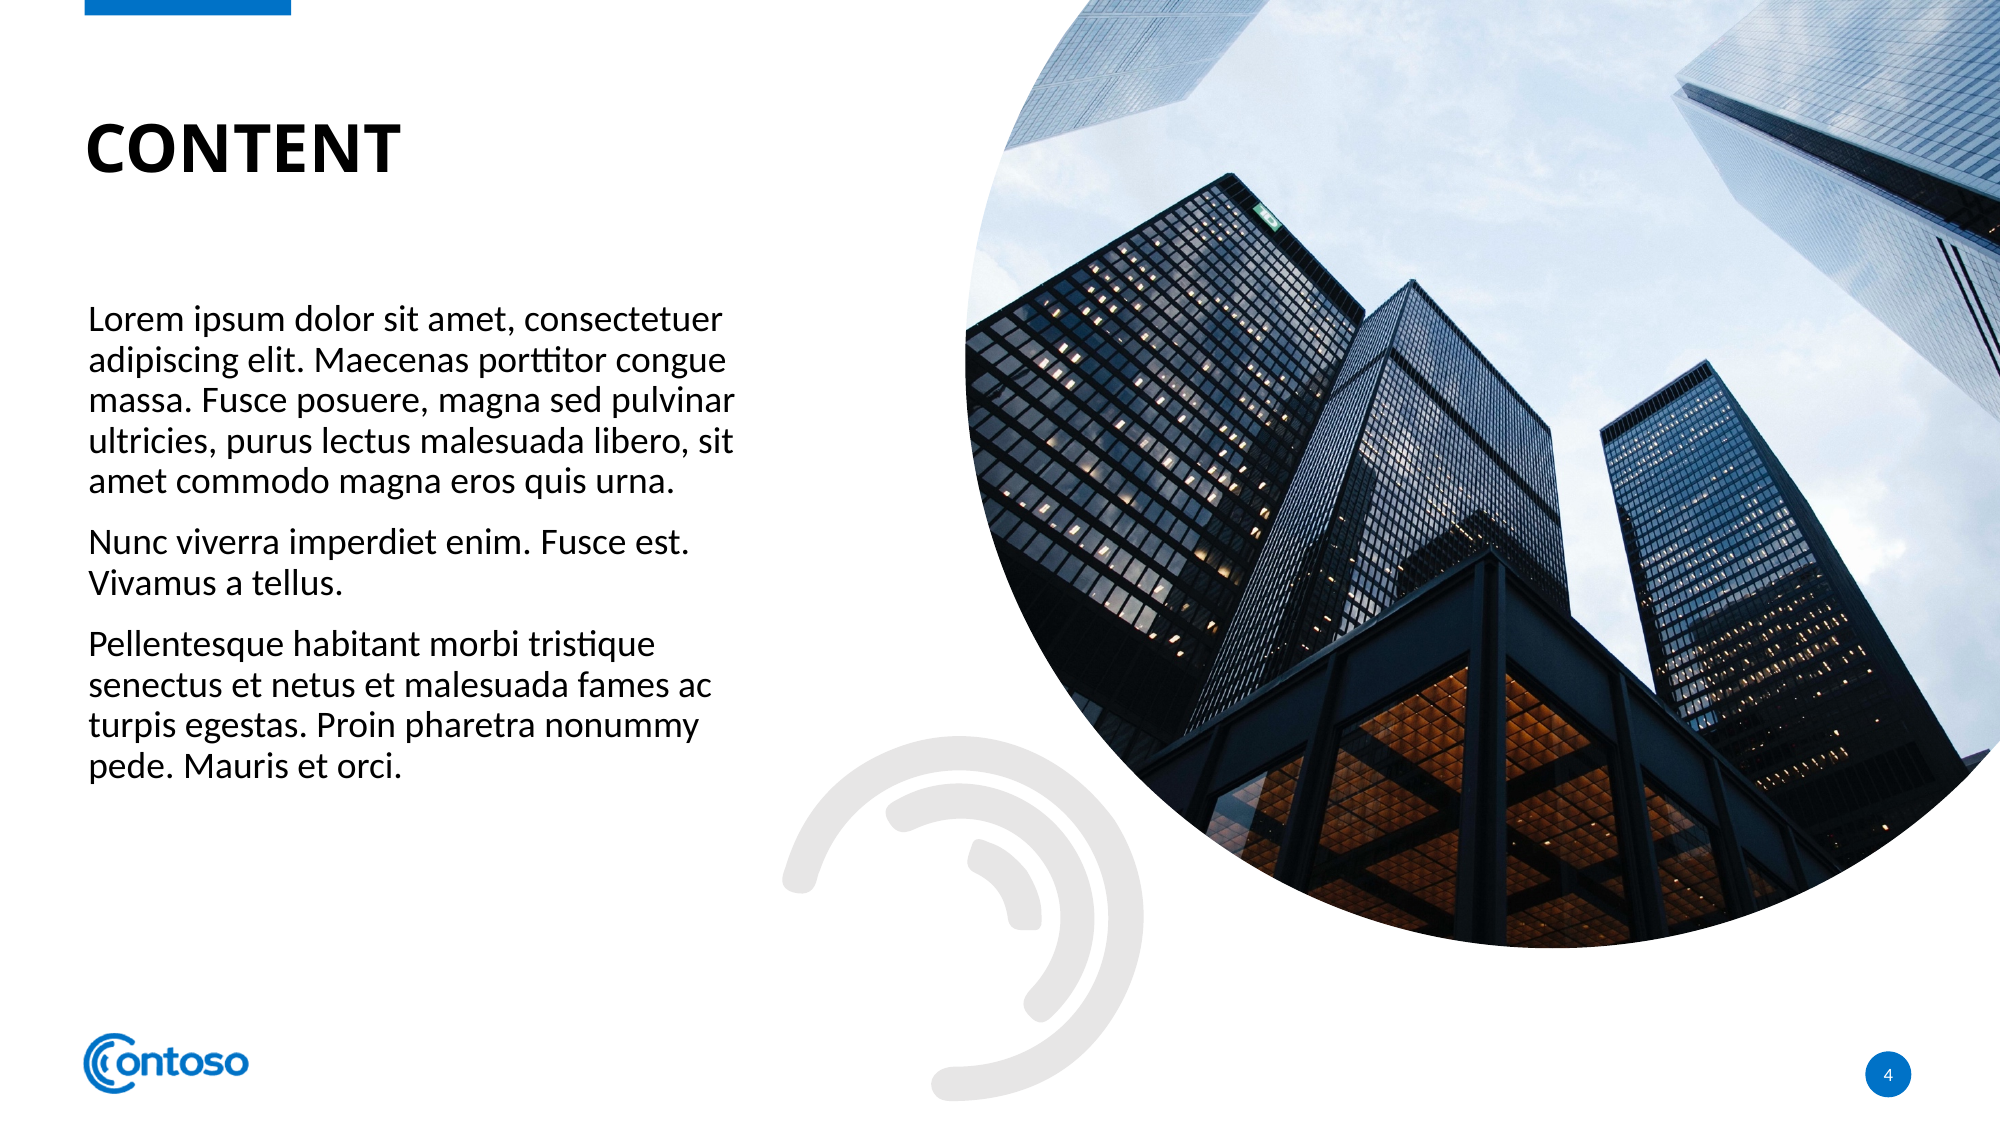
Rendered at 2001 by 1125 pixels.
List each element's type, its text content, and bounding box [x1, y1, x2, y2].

list Lorem ipsum dolor sit amet, consectetuer adipiscing elit. Maecenas porttitor congue massa. Fusce posuere, magna sed pulvinar ultricies, purus lectus malesuada libero, sit amet commodo magna eros quis urna. Nunc viverra imperdiet enim. Fusce est. Vivamus a tellus. Pellentesque habitant morbi tristique senectus et netus et malesuada fames ac turpis egestas. Proin pharetra nonummy pede. Mauris et orci. [88, 299, 744, 873]
slide_number 4 [1864, 1059, 1913, 1090]
picture [77, 1027, 254, 1095]
title Content [84, 81, 895, 300]
picture [965, 0, 2000, 949]
